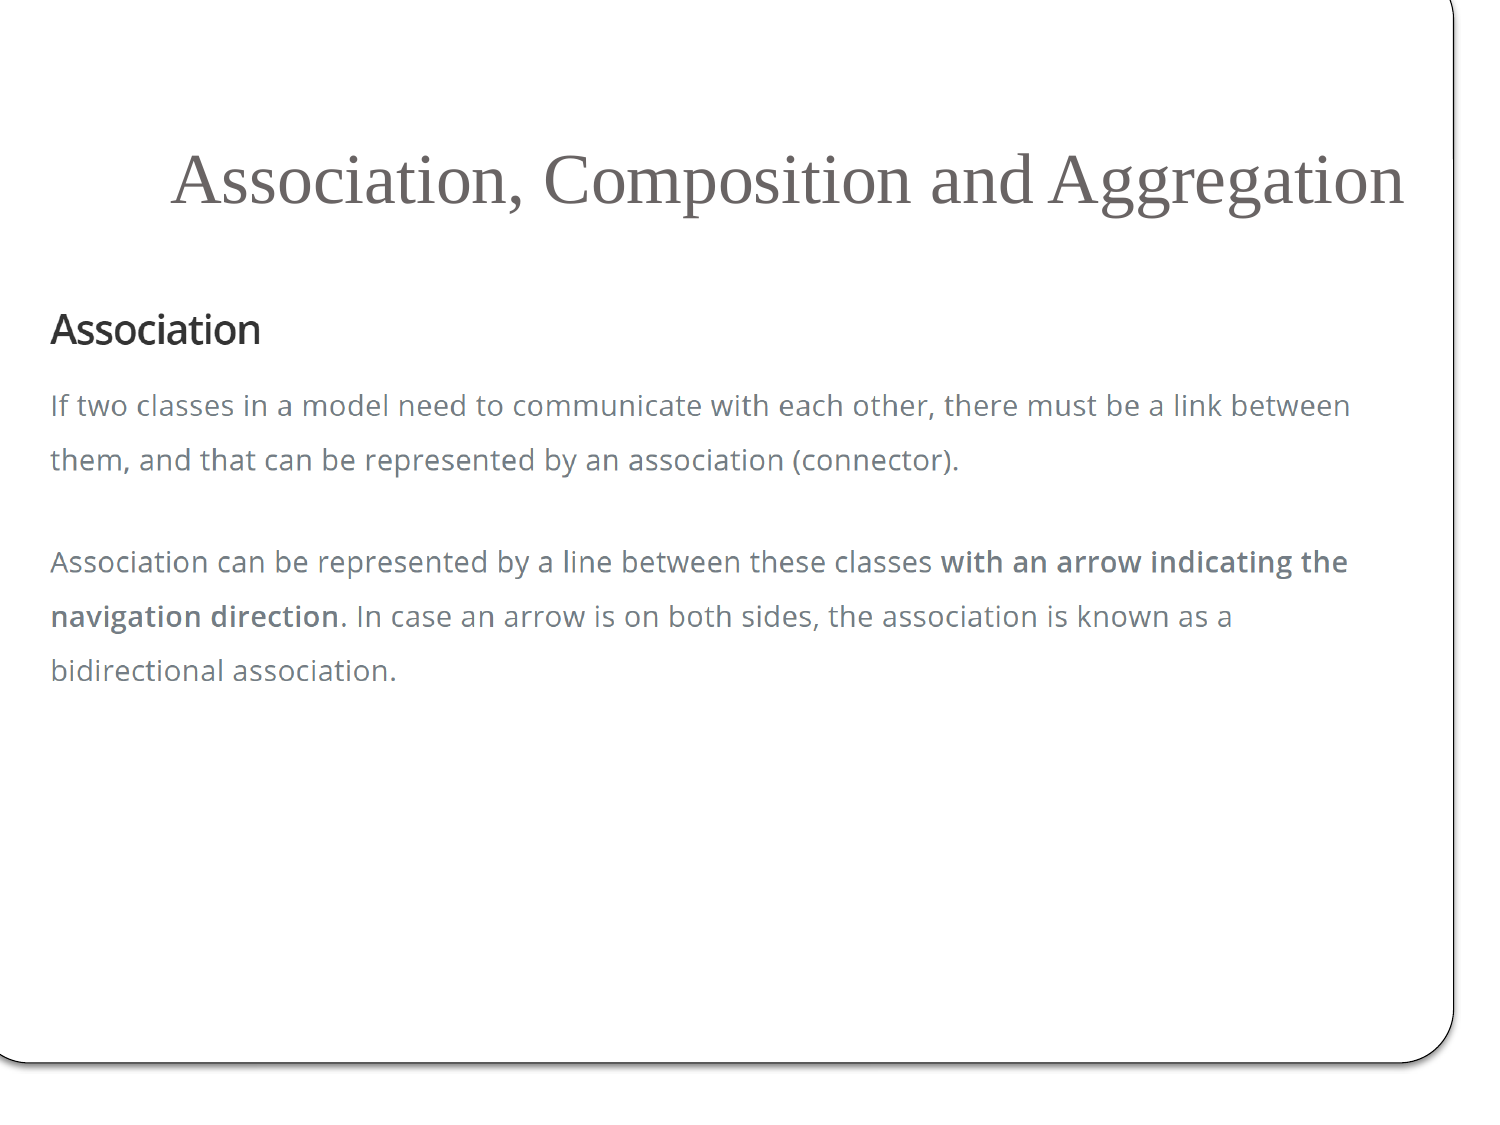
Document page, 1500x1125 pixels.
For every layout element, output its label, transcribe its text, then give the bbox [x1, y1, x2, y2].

picture [37, 287, 1363, 720]
title Association, Composition and Aggregation [150, 45, 1425, 233]
